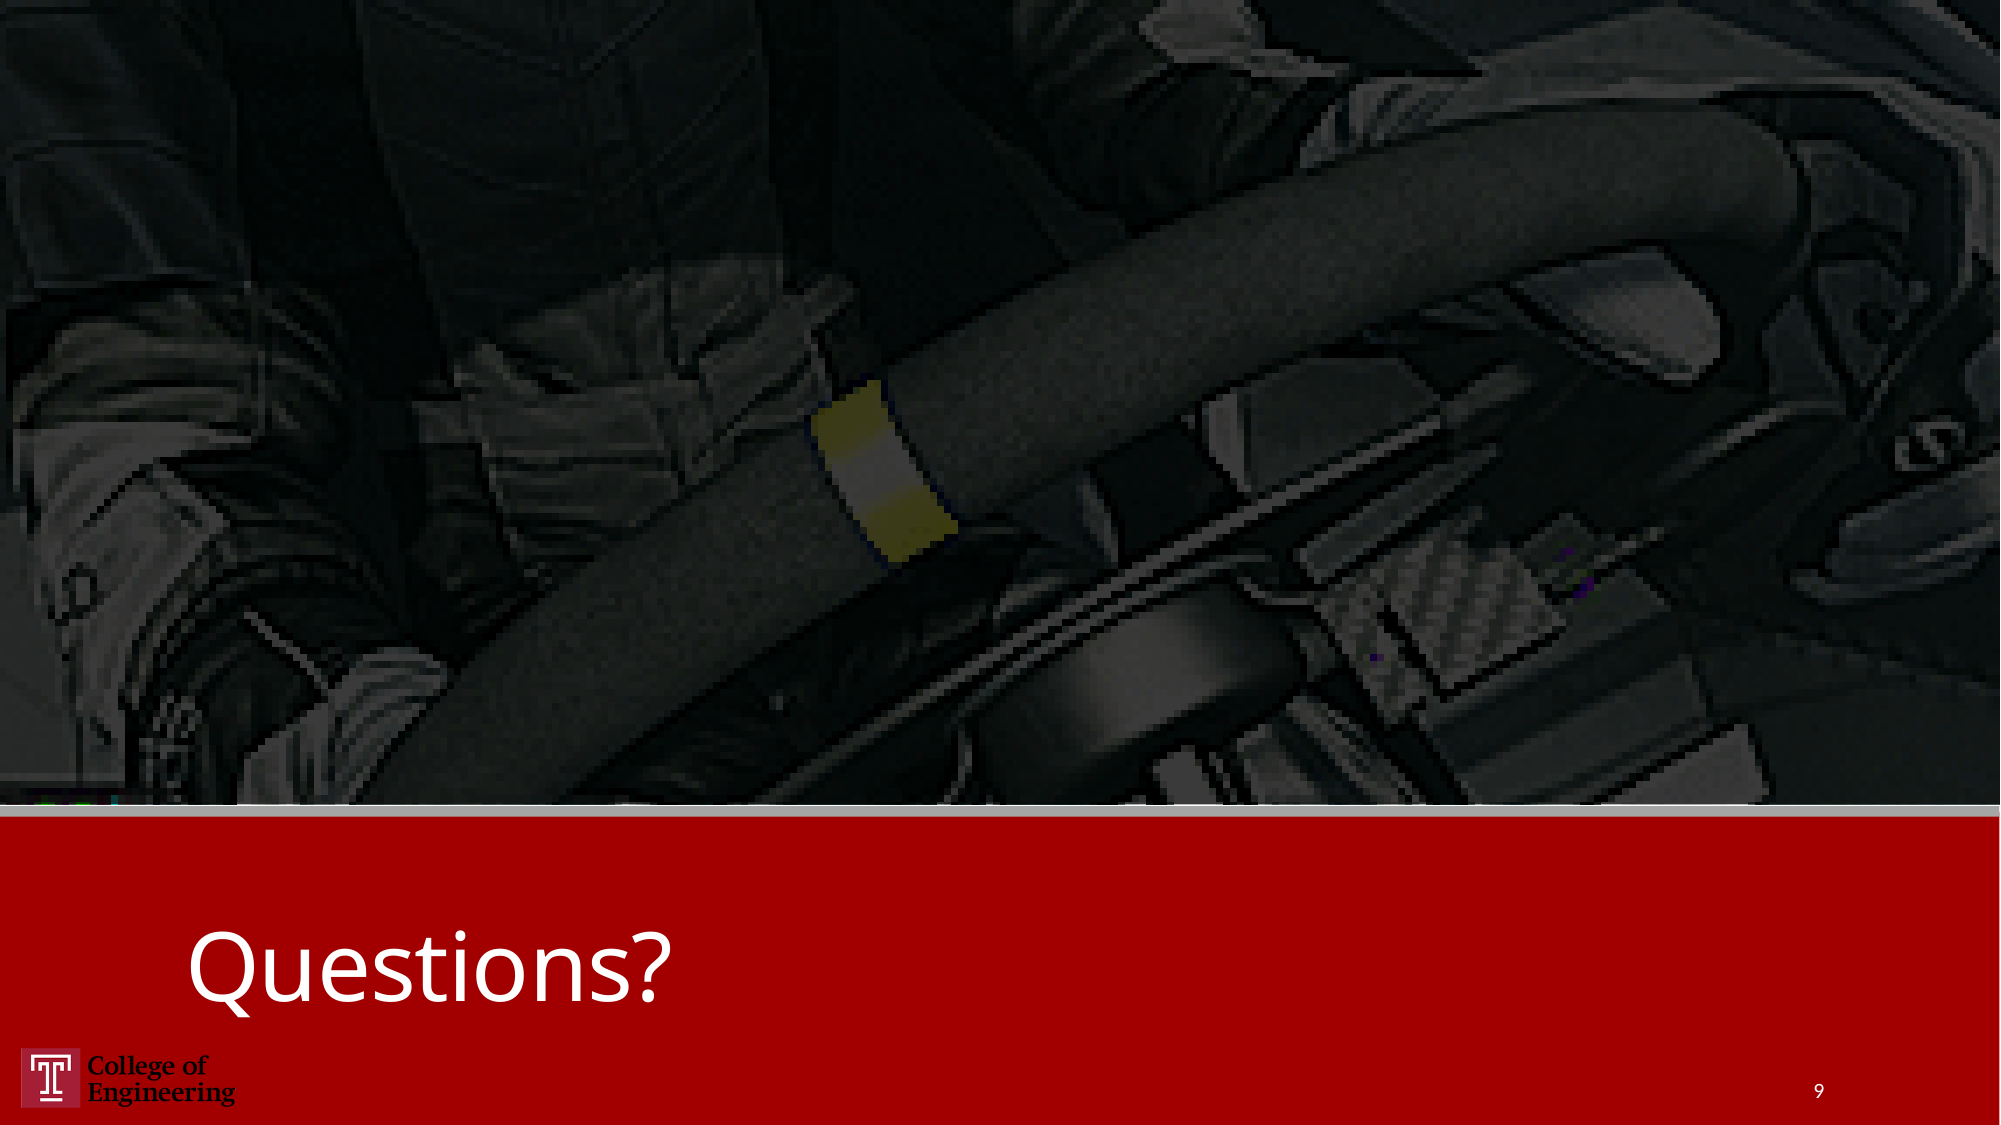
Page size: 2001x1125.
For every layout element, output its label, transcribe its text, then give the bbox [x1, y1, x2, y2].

picture [17, 1038, 324, 1117]
title Questions? [170, 885, 1830, 1021]
slide_number 9 [1624, 1059, 1840, 1120]
picture [0, 0, 2000, 805]
